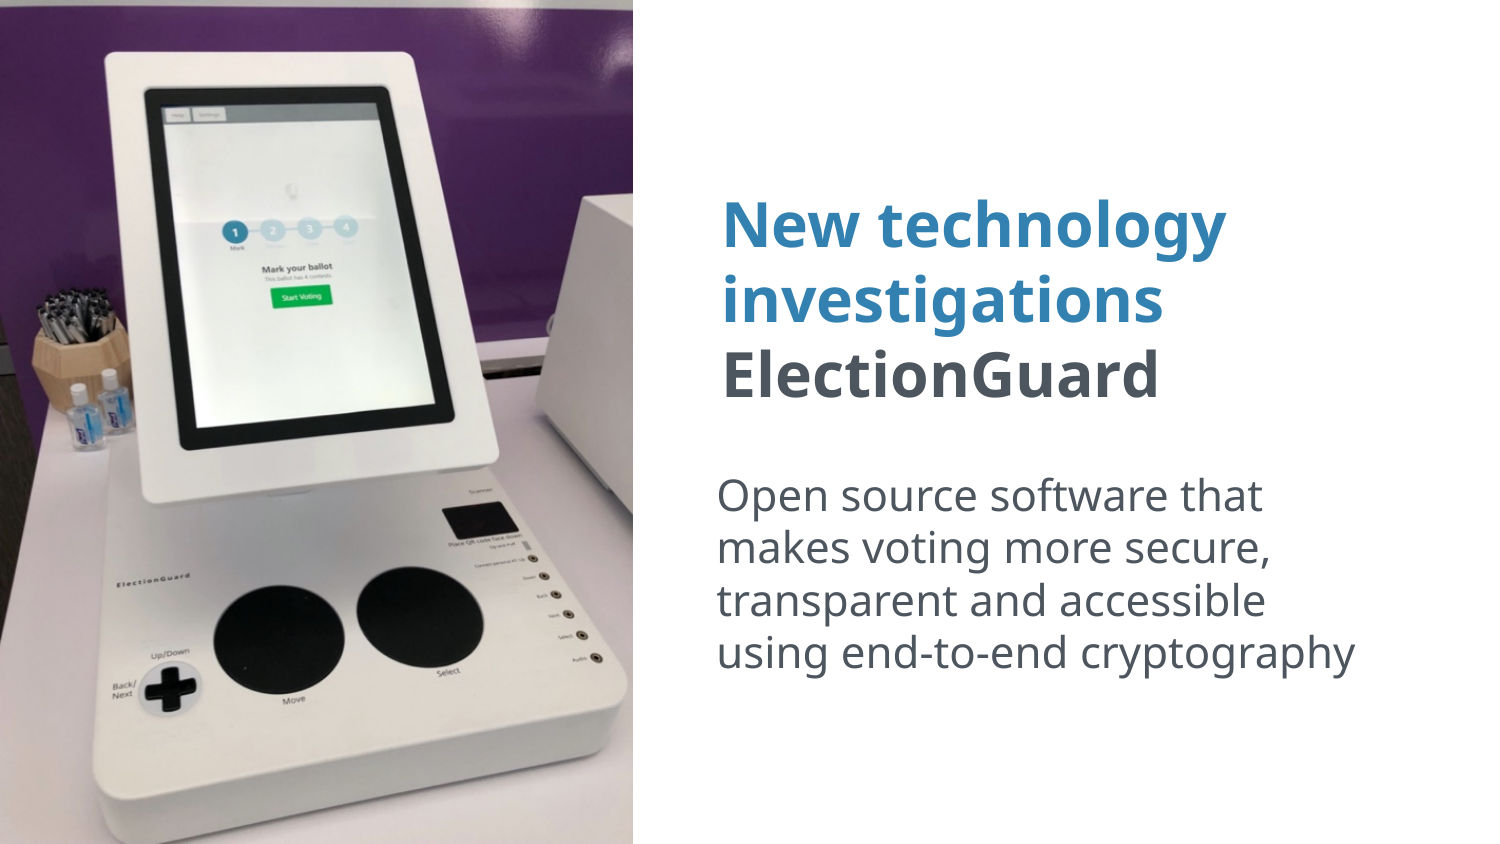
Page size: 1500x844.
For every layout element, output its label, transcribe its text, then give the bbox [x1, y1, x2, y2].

picture [0, 0, 633, 844]
list Open source software that makes voting more secure, transparent and accessible using end-to-end cryptography [701, 459, 1393, 716]
title New technology investigations ElectionGuard [706, 145, 1416, 418]
